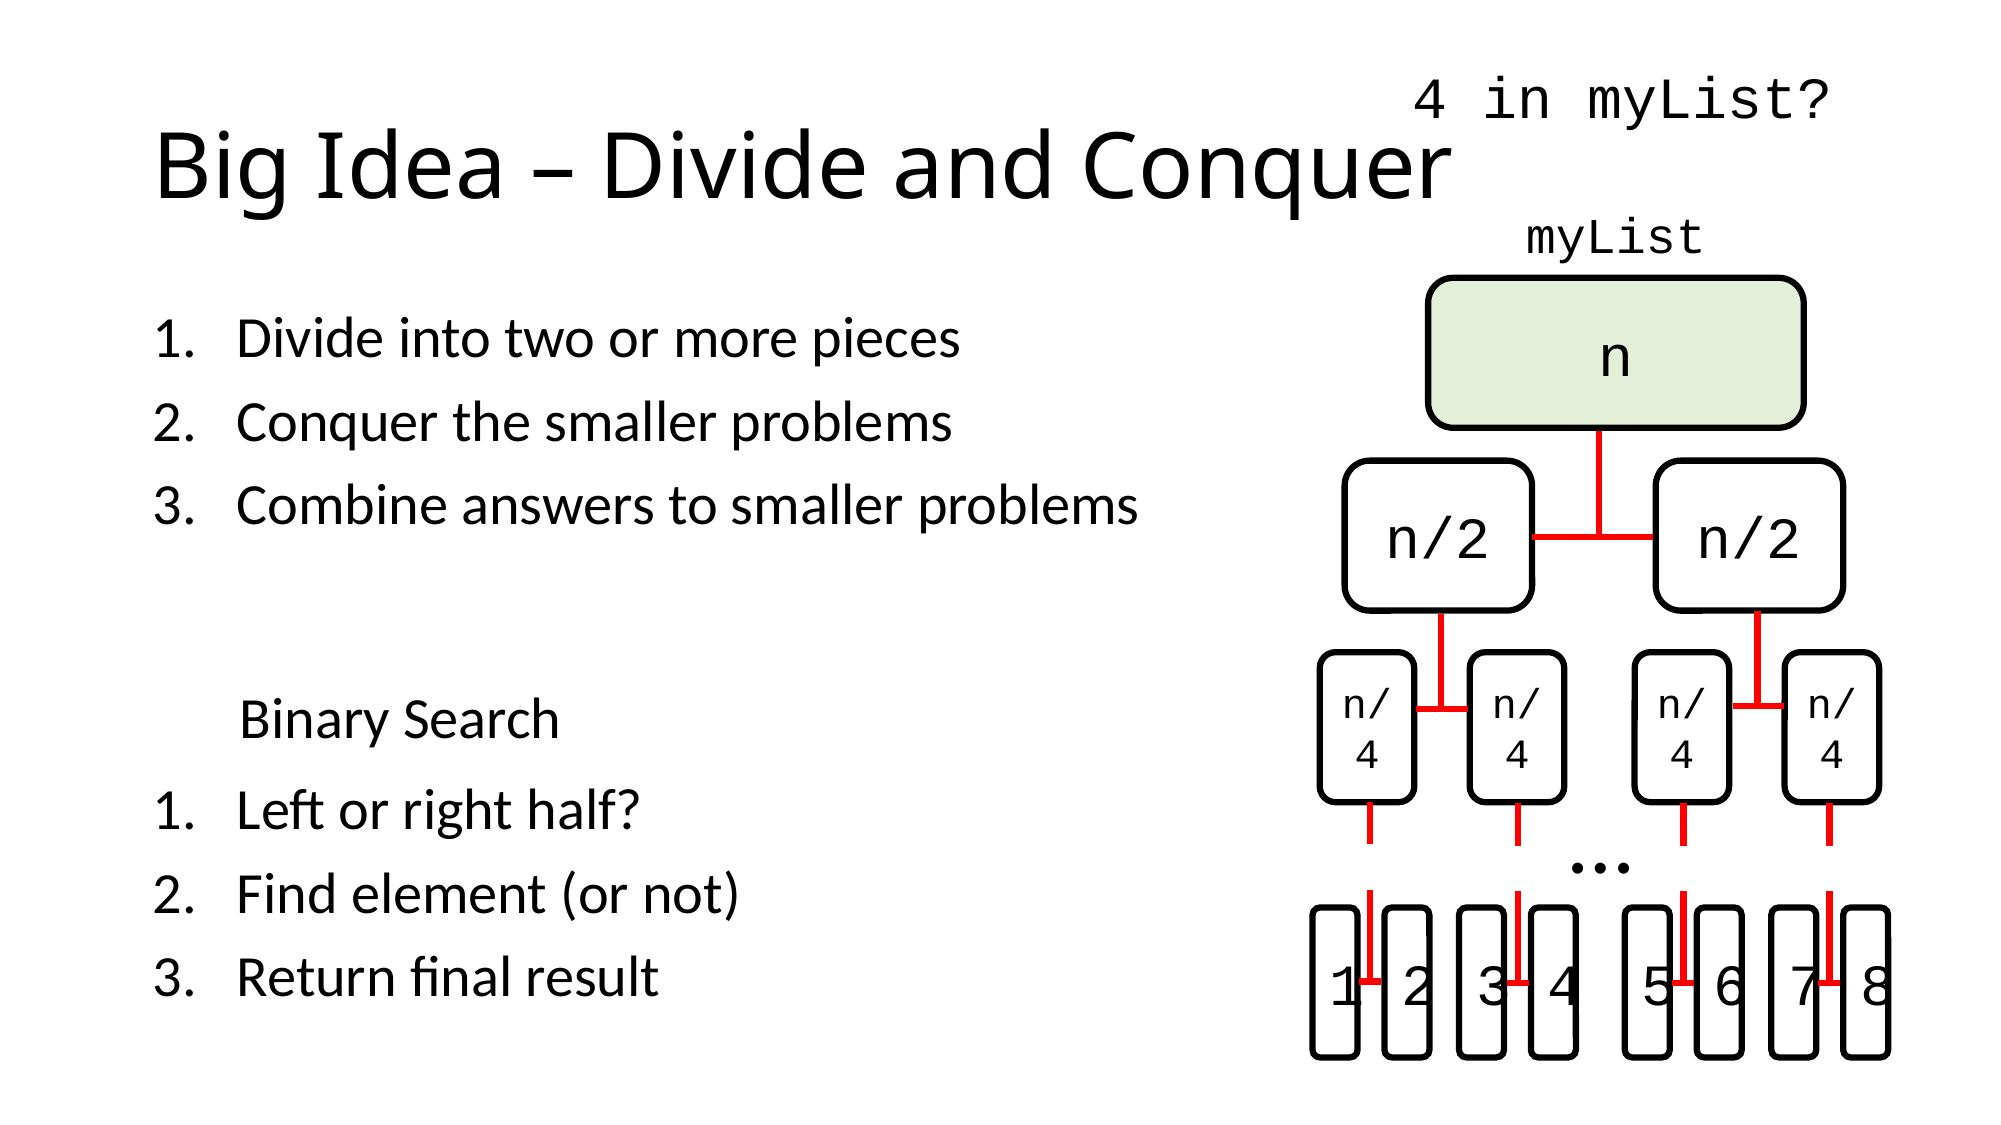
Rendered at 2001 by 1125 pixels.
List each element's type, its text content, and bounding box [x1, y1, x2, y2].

text_box 4 in myList? [1397, 53, 1847, 138]
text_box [1359, 430, 1841, 983]
text_box 1 [1311, 906, 1359, 1059]
text_box 6 [1695, 983, 1743, 1059]
title Big Idea – Divide and Conquer [137, 59, 1863, 278]
list Divide into two or more pieces Conquer the smaller problems Combine answers to smaller problems [137, 299, 1863, 592]
text_box n/2 [1343, 461, 1359, 610]
text_box myList [1510, 196, 1721, 272]
text_box n/2 [1841, 473, 1845, 599]
text_box 2 [1383, 983, 1431, 1059]
text_box n [1427, 276, 1805, 429]
text_box Left or right half? Find element (or not) Return final result [137, 771, 1863, 1064]
text_box Binary Search [224, 672, 577, 758]
text_box 8 [1842, 906, 1890, 1059]
text_box 3 [1457, 983, 1506, 1059]
text_box n/4 [1841, 651, 1881, 804]
text_box n/4 [1318, 651, 1359, 804]
text_box 5 [1623, 983, 1671, 1059]
text_box 7 [1770, 983, 1818, 1059]
text_box 4 [1529, 983, 1577, 1059]
